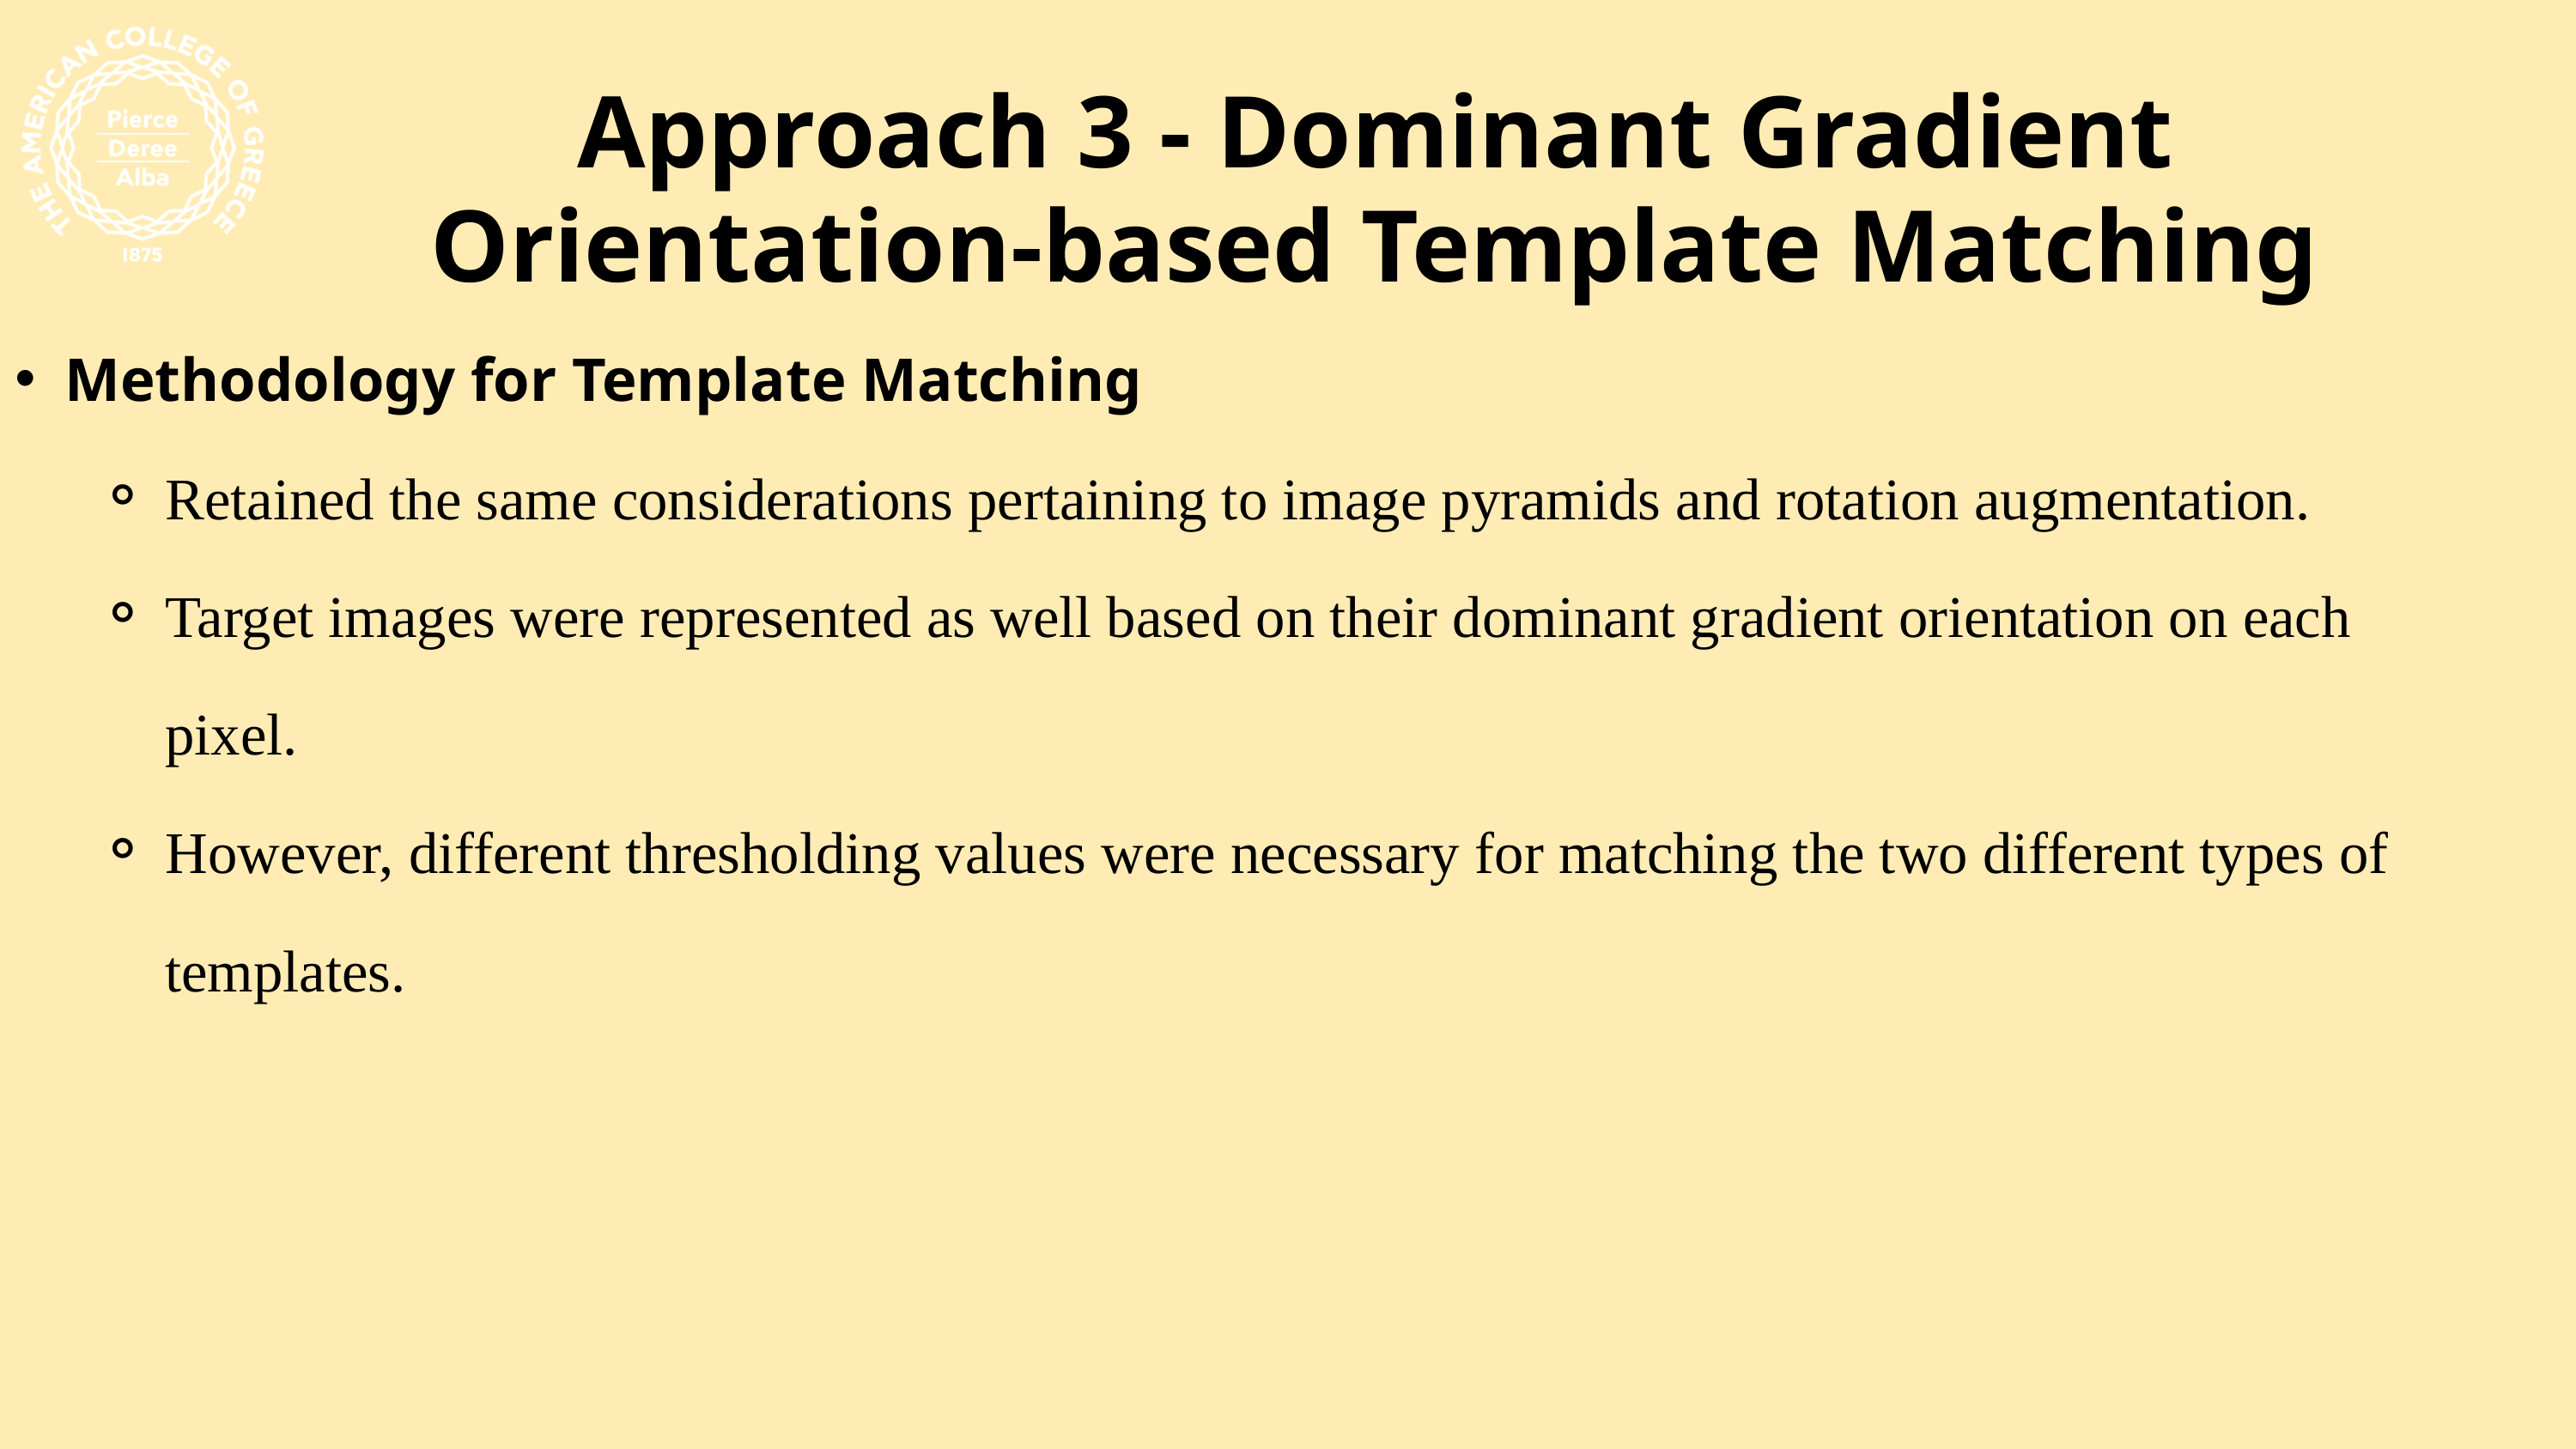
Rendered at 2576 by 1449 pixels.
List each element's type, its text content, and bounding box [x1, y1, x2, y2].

text_box Methodology for Template Matching Retained the same considerations pertaining to image pyramids and rotation augmentation. Target images were represented as well based on their dominant gradient orientation on each pixel. However, different thresholding values were necessary for matching the two different types of templates. [0, 294, 2432, 1003]
text_box [21, 23, 264, 267]
text_box Approach 3 - Dominant Gradient Orientation-based Template Matching [299, 74, 2452, 302]
